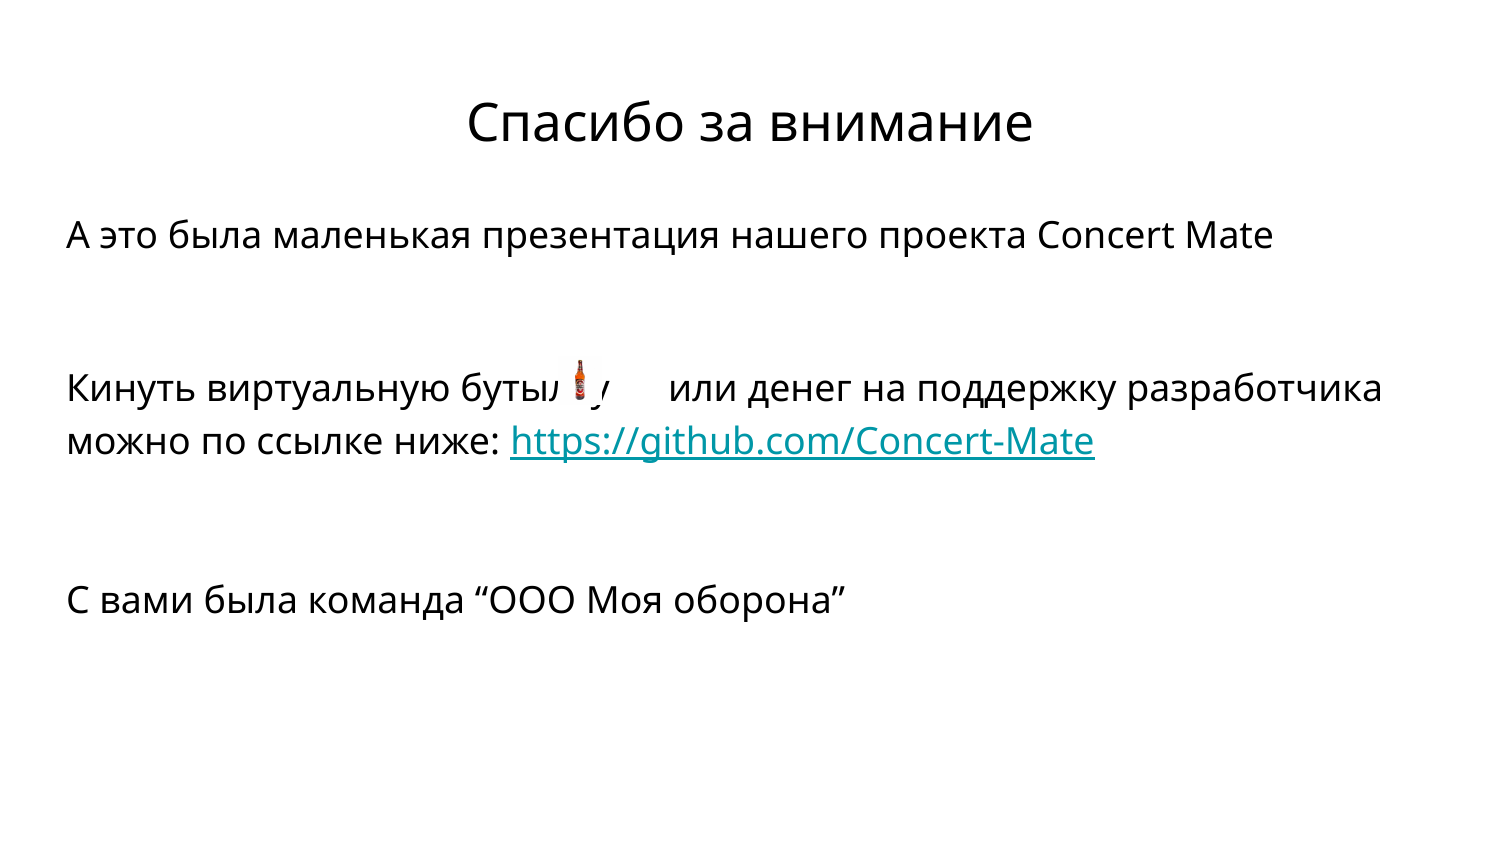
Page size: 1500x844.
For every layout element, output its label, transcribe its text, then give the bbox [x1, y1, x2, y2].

picture [558, 356, 602, 405]
title Спасибо за внимание [51, 72, 1449, 167]
list А это была маленькая презентация нашего проекта Concert Mate Кинуть виртуальную бутылку или денег на поддержку разработчика можно по ссылке ниже: https://github.com/Concert-Mate С вами была команда “ООО Моя оборона” [51, 189, 1449, 810]
